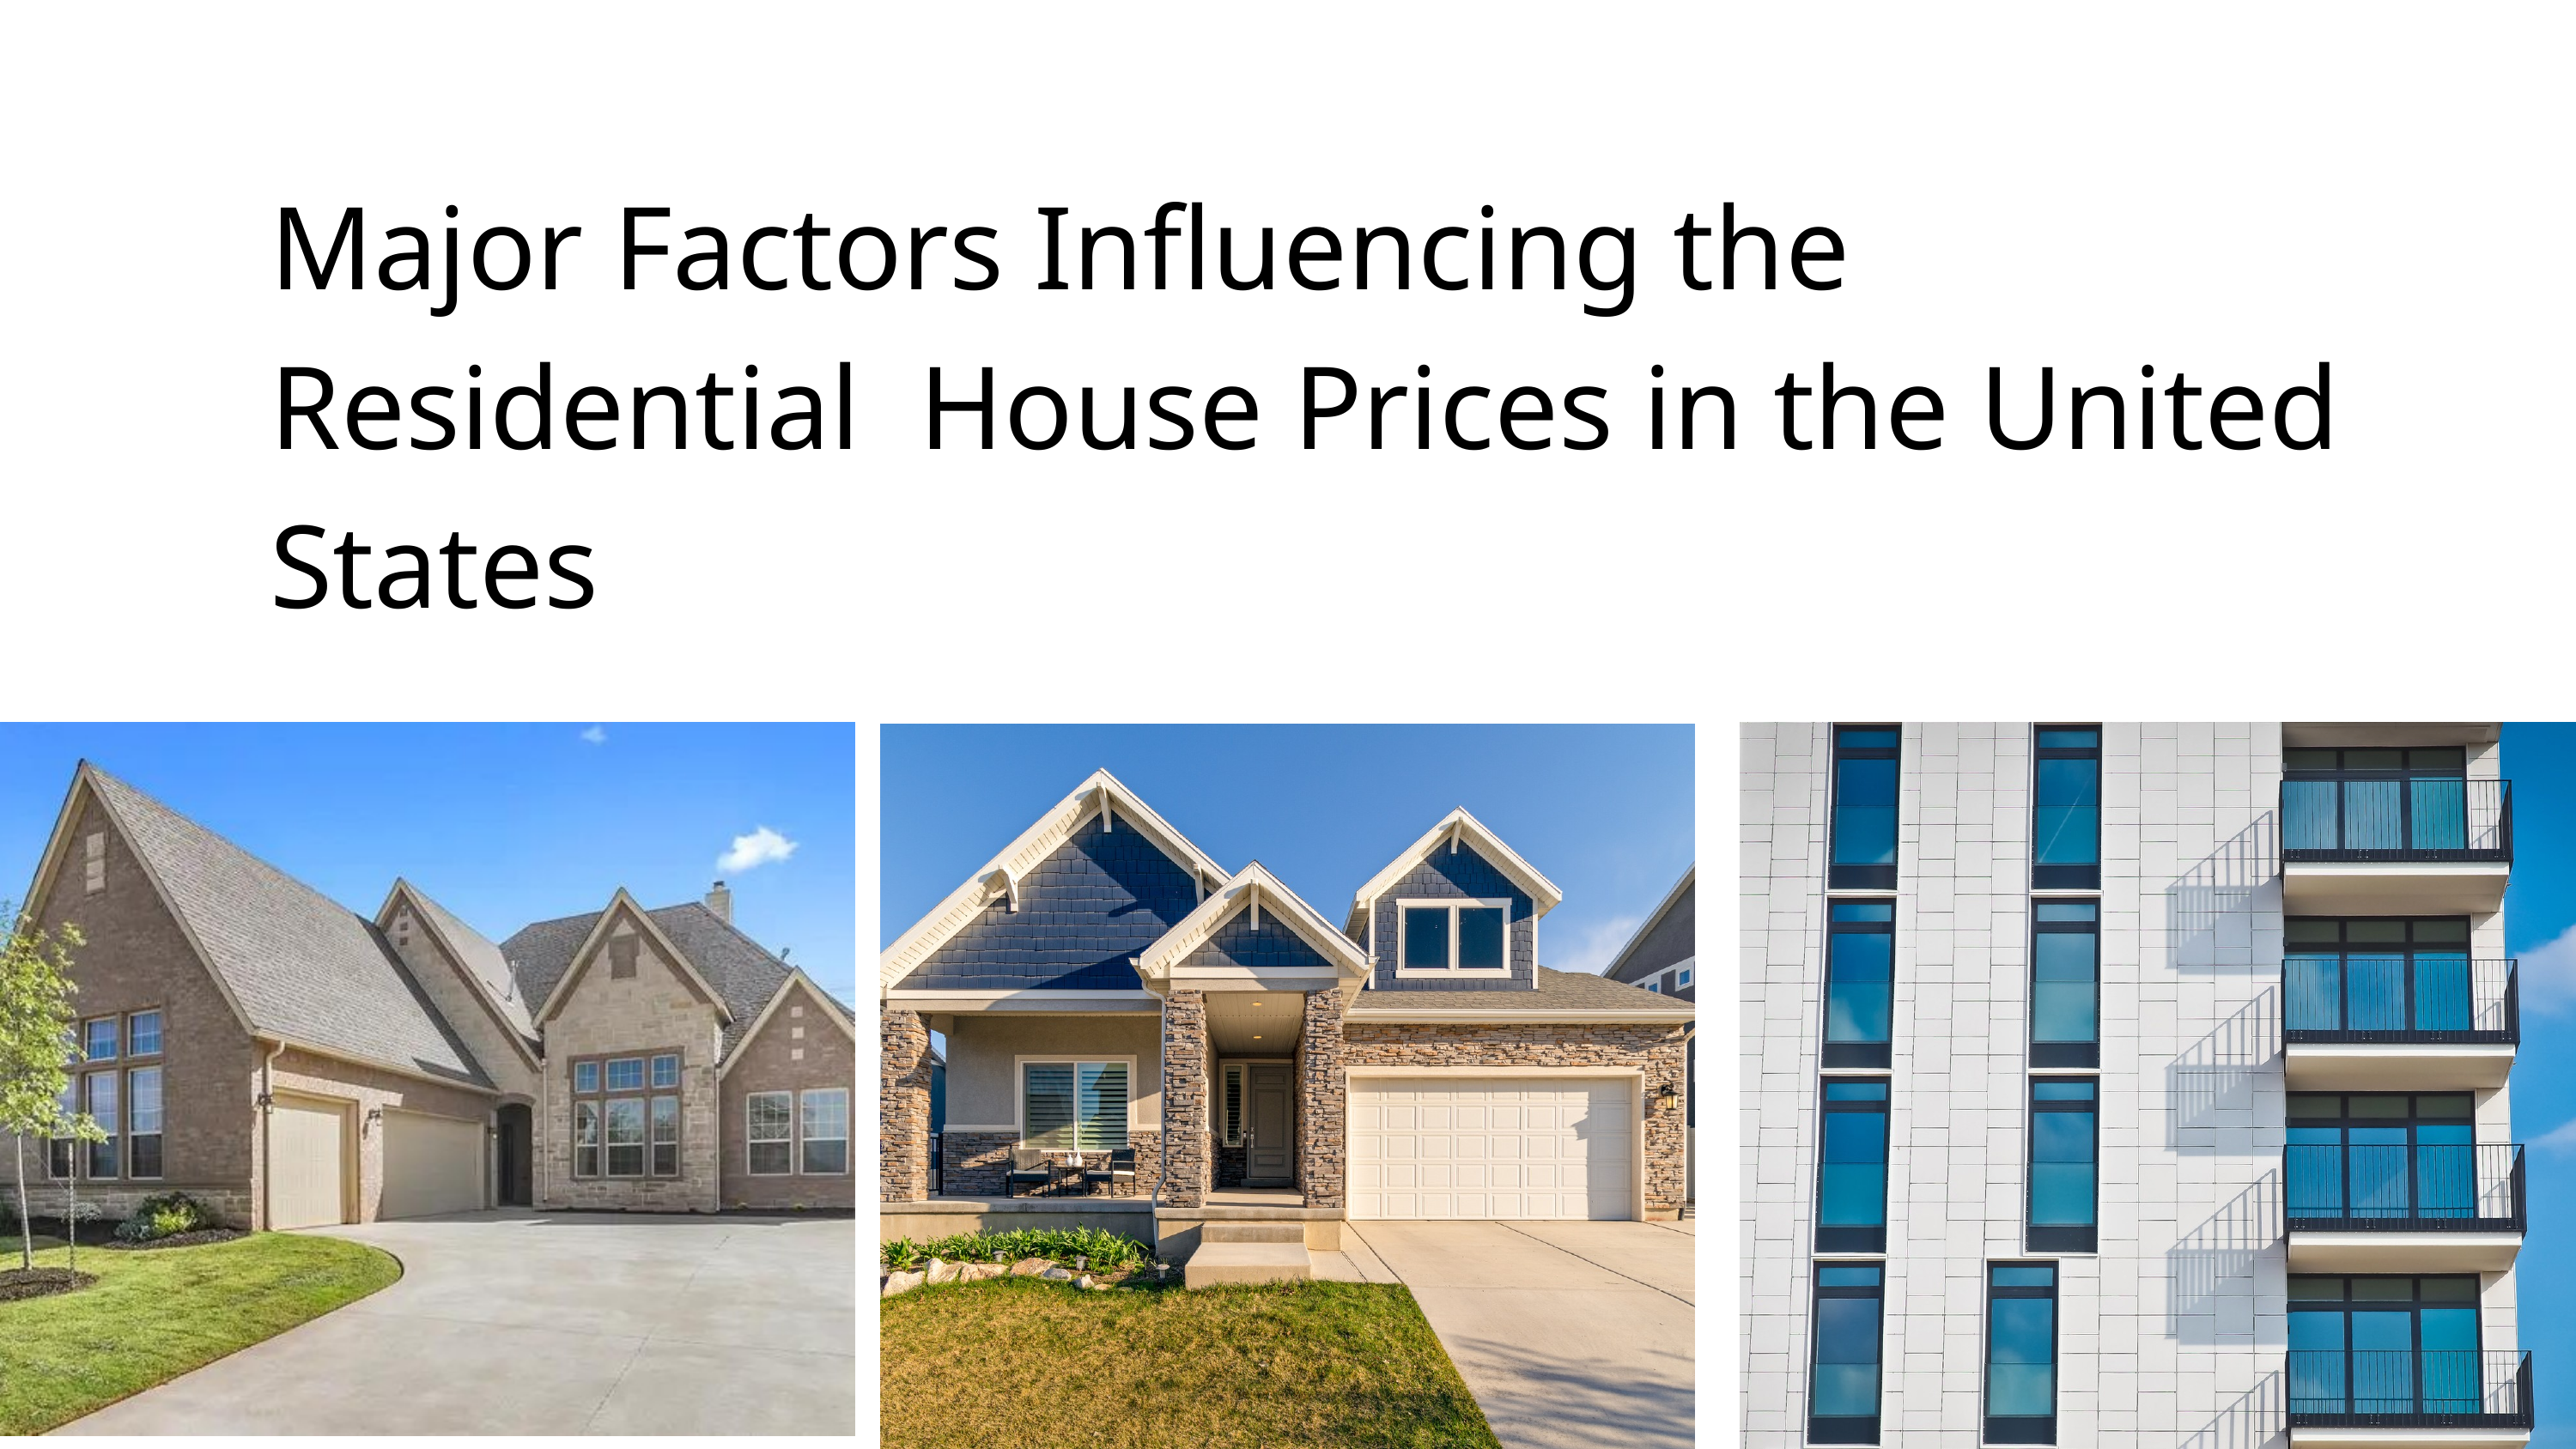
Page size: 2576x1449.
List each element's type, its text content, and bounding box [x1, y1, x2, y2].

picture [1739, 721, 2576, 1449]
title Major Factors Influencing the Residential House Prices in the United States [268, 151, 2404, 632]
picture [880, 724, 1696, 1449]
picture [0, 721, 855, 1436]
